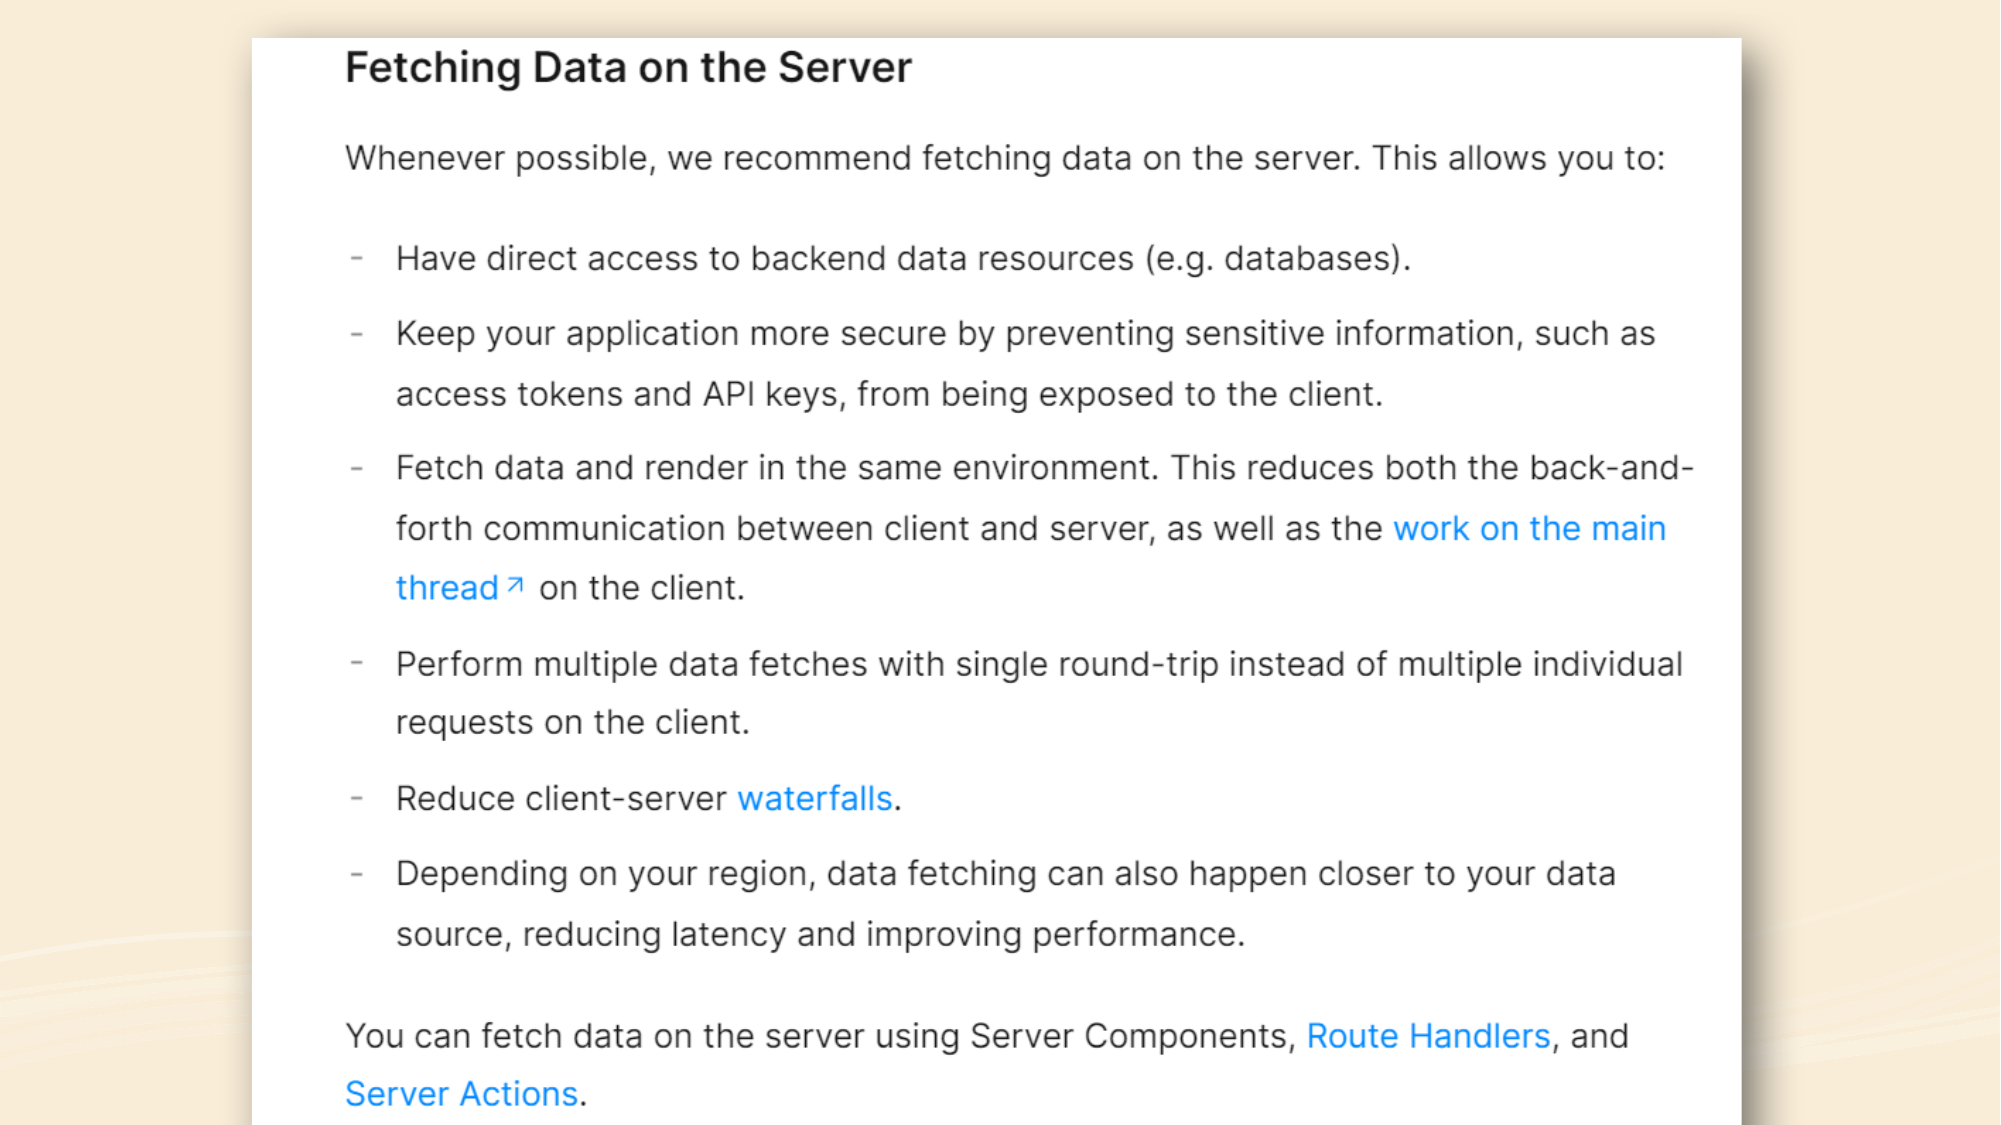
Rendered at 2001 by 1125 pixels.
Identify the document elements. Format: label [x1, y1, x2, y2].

picture [251, 38, 1742, 1125]
